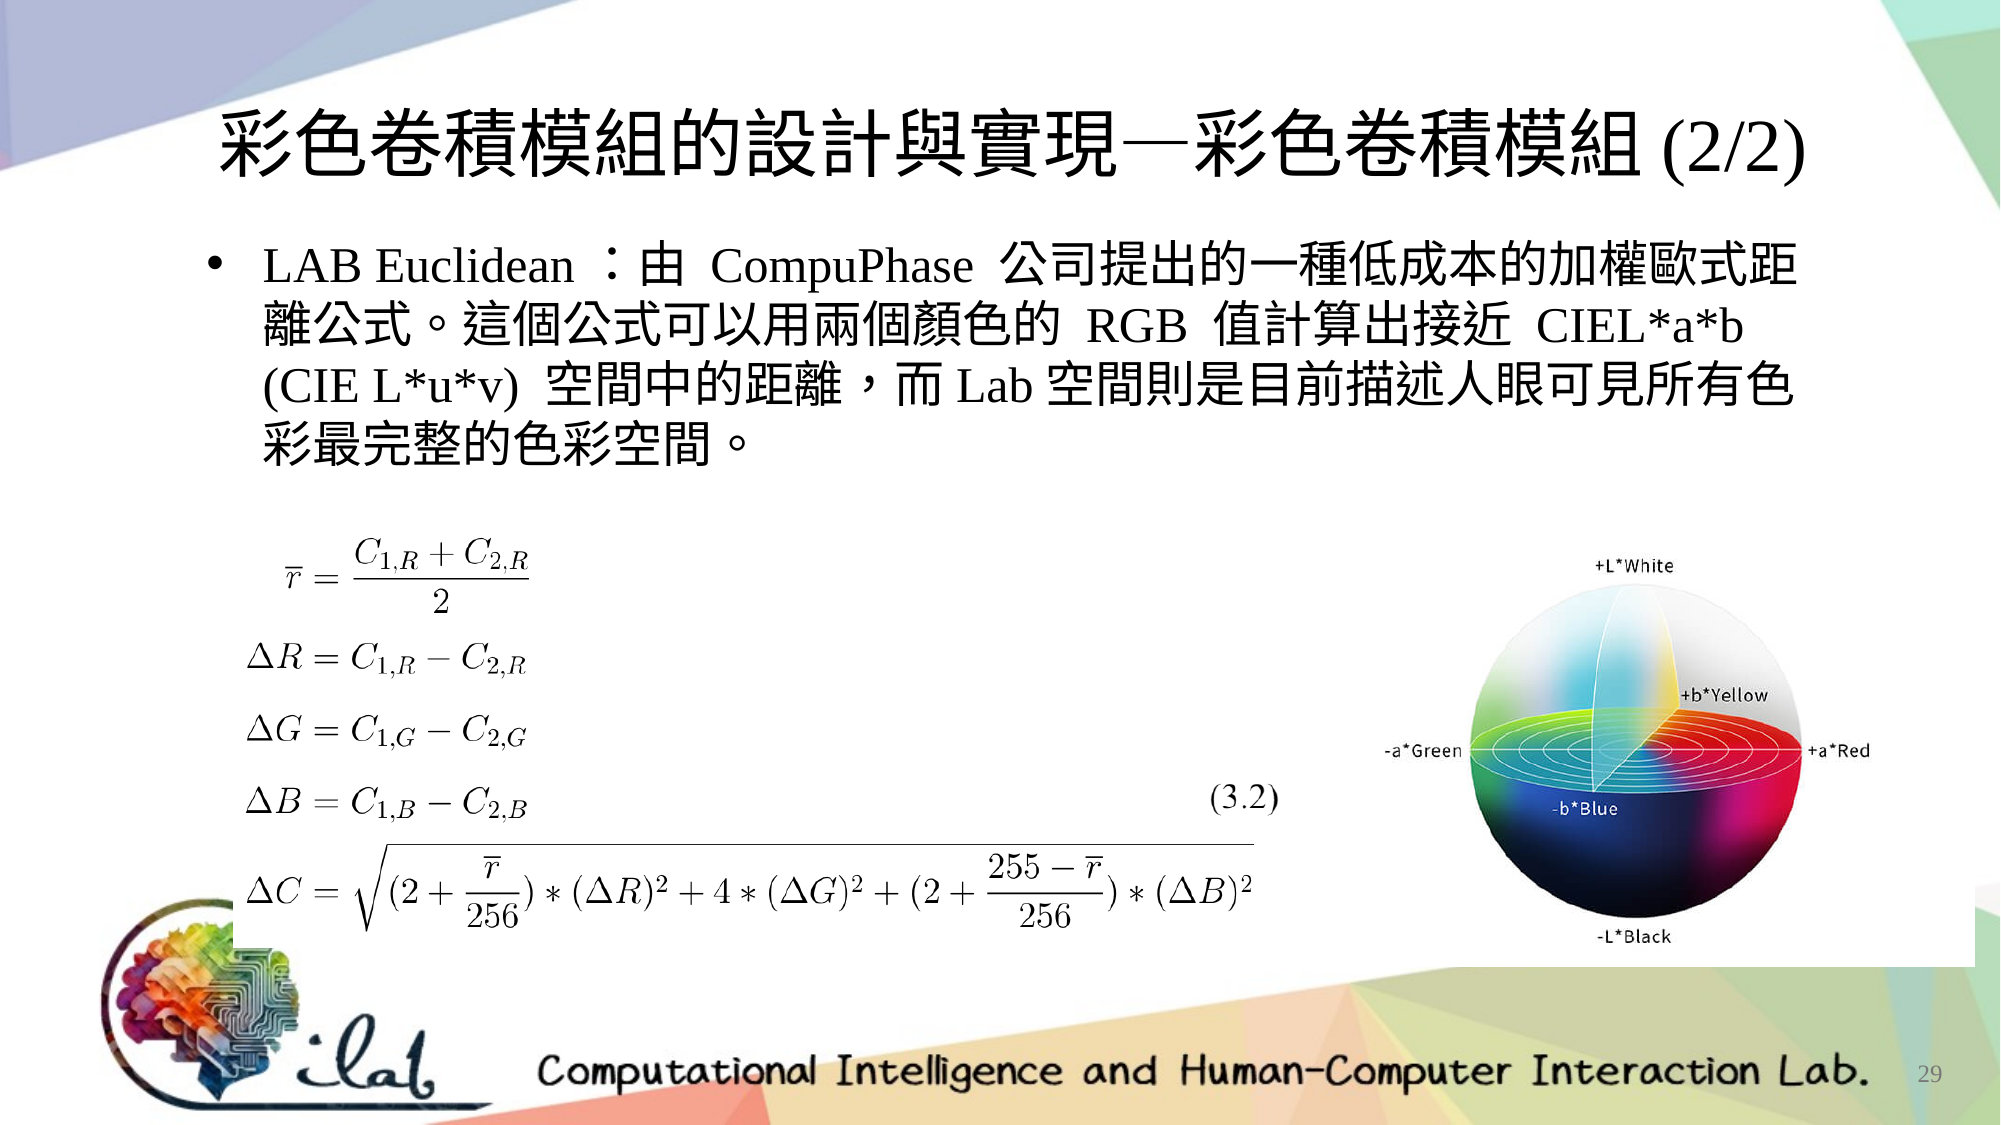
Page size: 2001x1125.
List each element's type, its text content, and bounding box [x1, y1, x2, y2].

slide_number 29 [1507, 1042, 1958, 1103]
text_box LAB Euclidean：由 CompuPhase 公司提出的一種低成本的加權歐式距離公式。這個公式可以用兩個顏色的 RGB 值計算出接近 CIEL*a*b (CIE L*u*v) 空間中的距離，而Lab空間則是目前描述人眼可見所有色彩最完整的色彩空間。 [191, 225, 1835, 720]
picture [0, 0, 2001, 1125]
text_box 彩色卷積模組的設計與實現—彩色卷積模組(2/2) [204, 88, 1823, 194]
